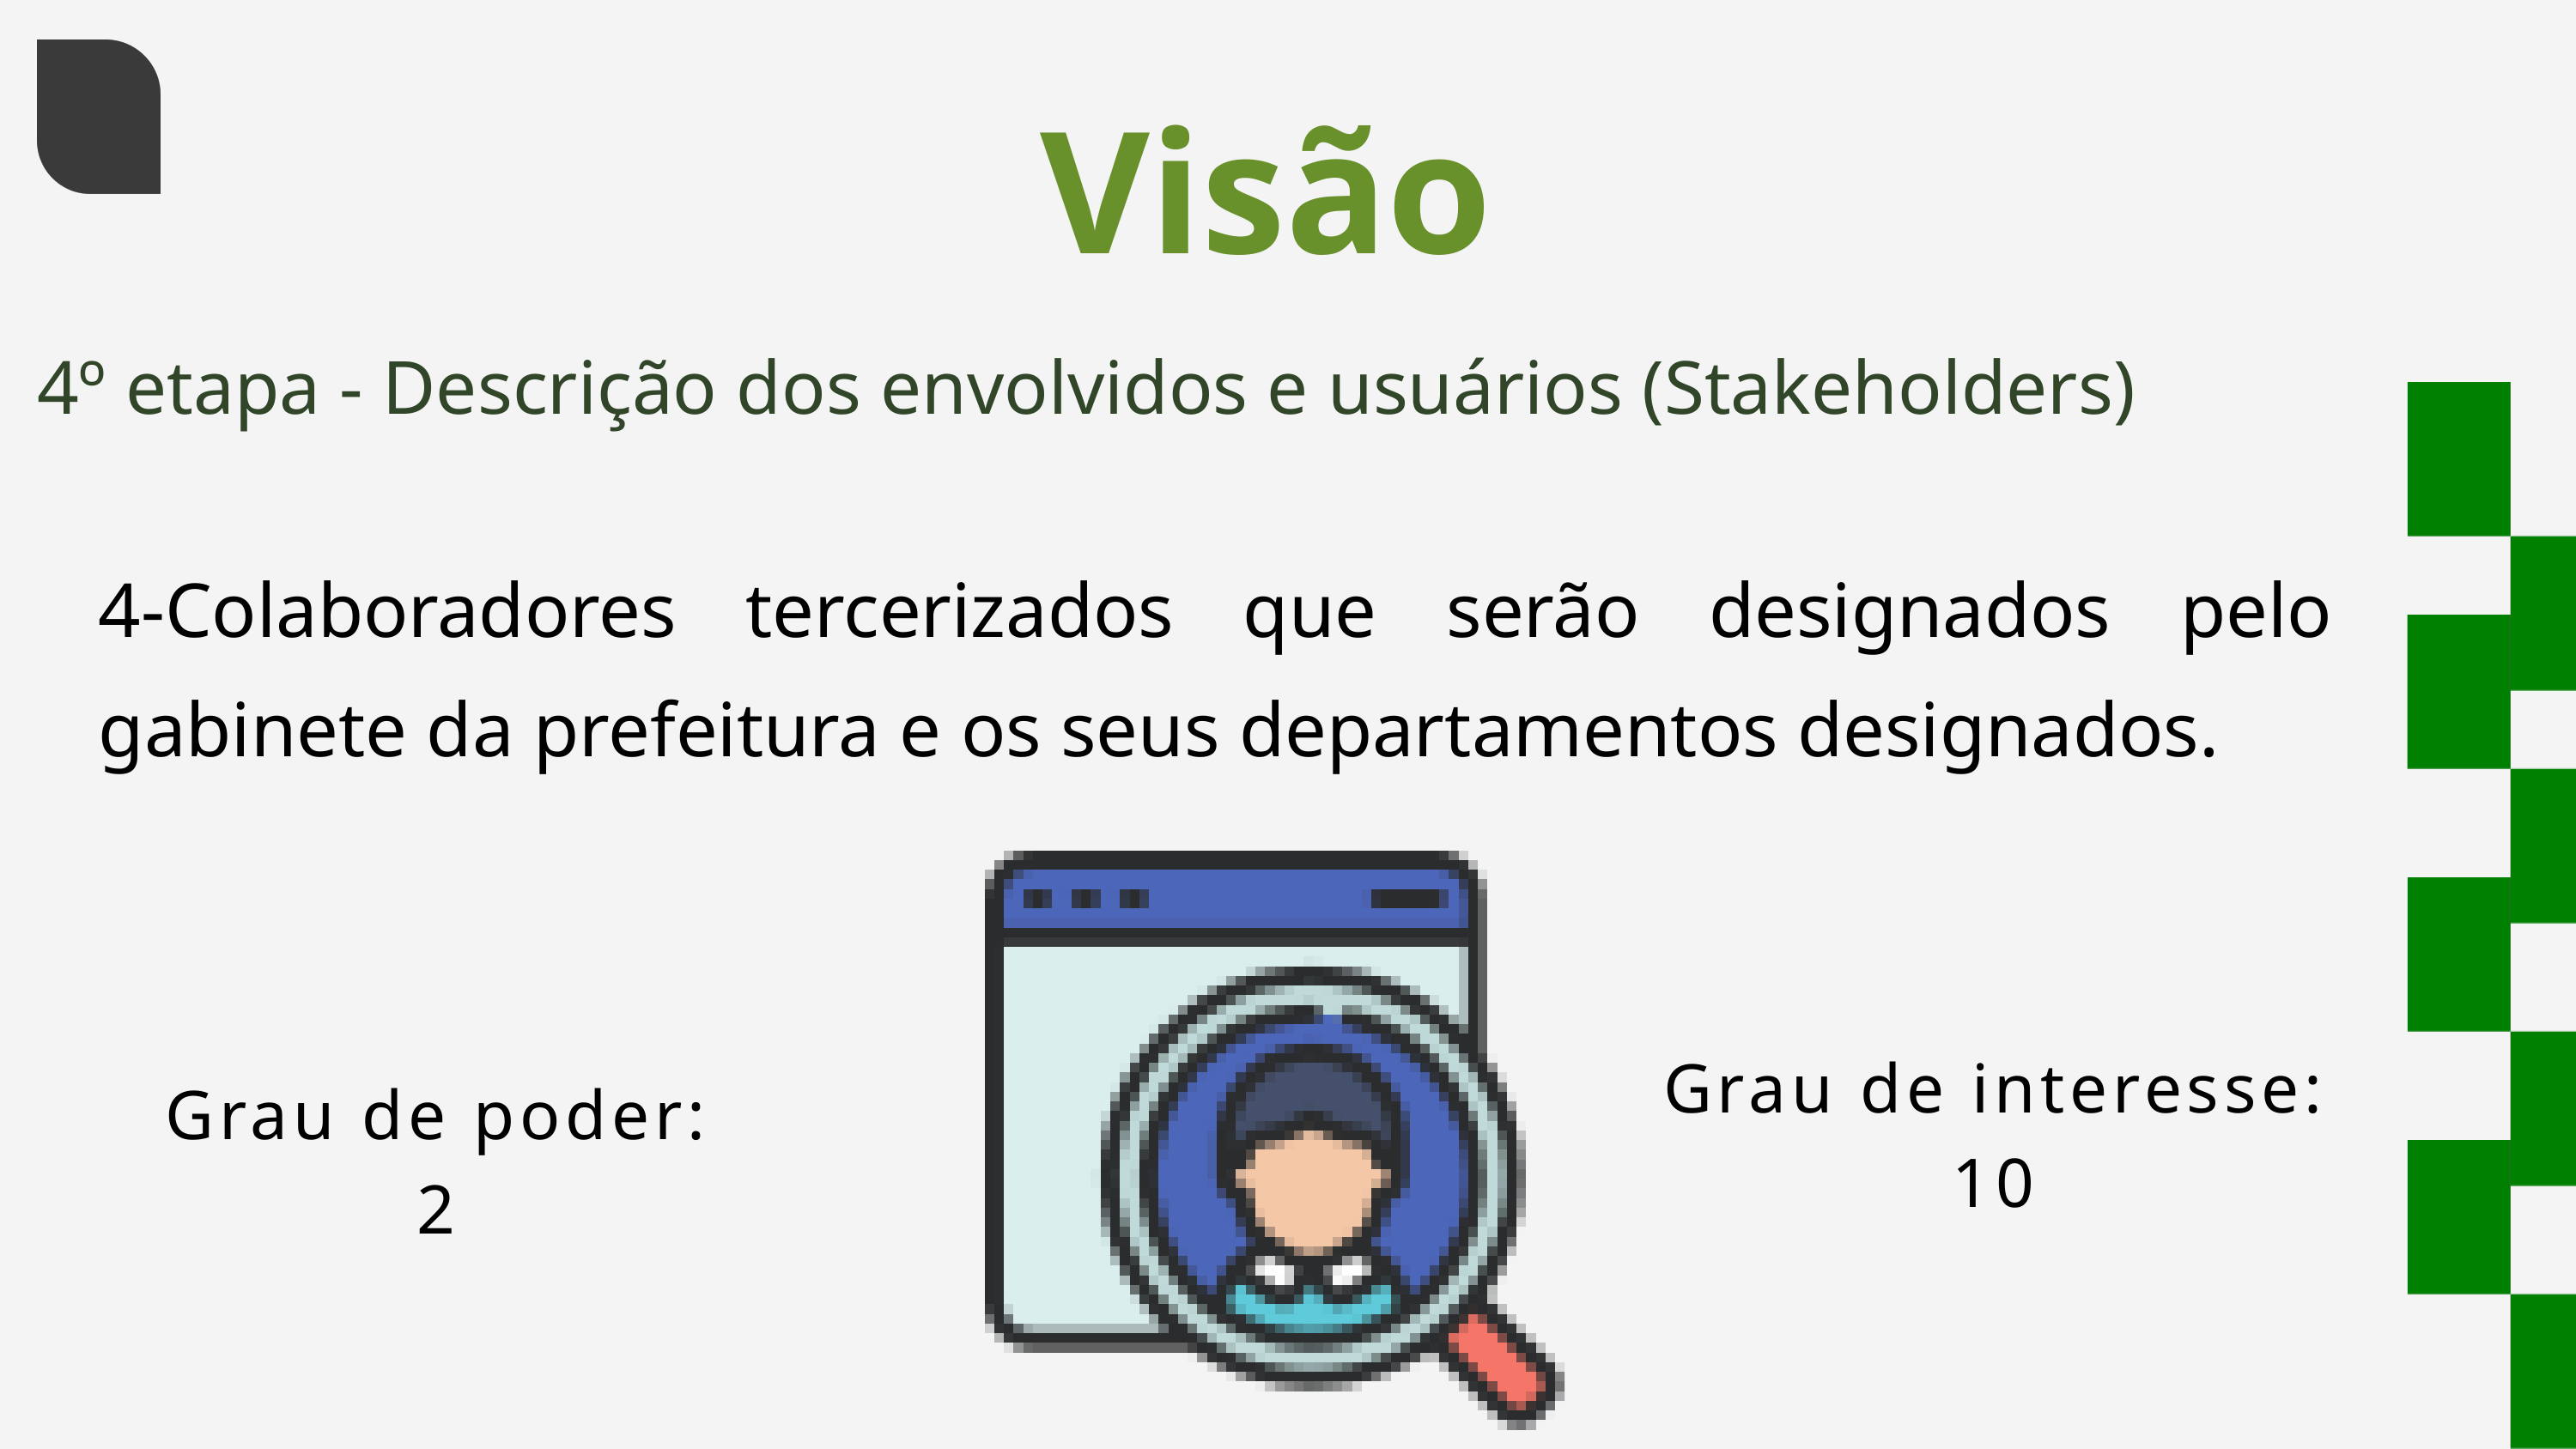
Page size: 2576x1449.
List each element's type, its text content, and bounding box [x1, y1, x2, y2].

text_box [2407, 691, 2576, 924]
text_box 4º etapa - Descrição dos envolvidos e usuários (Stakeholders) [37, 311, 2513, 547]
text_box [2407, 382, 2576, 691]
text_box [985, 851, 1565, 1431]
text_box 4-Colaboradores tercerizados que serão designados pelo gabinete da prefeitura e os seus departamentos designados. [98, 533, 2333, 772]
text_box [37, 39, 161, 118]
text_box Visão [0, 118, 2576, 288]
text_box Grau de poder: 2 [144, 1058, 727, 1248]
text_box Grau de interesse: 10 [1651, 1032, 2336, 1221]
text_box [2407, 924, 2576, 1186]
text_box [2407, 1186, 2576, 1449]
